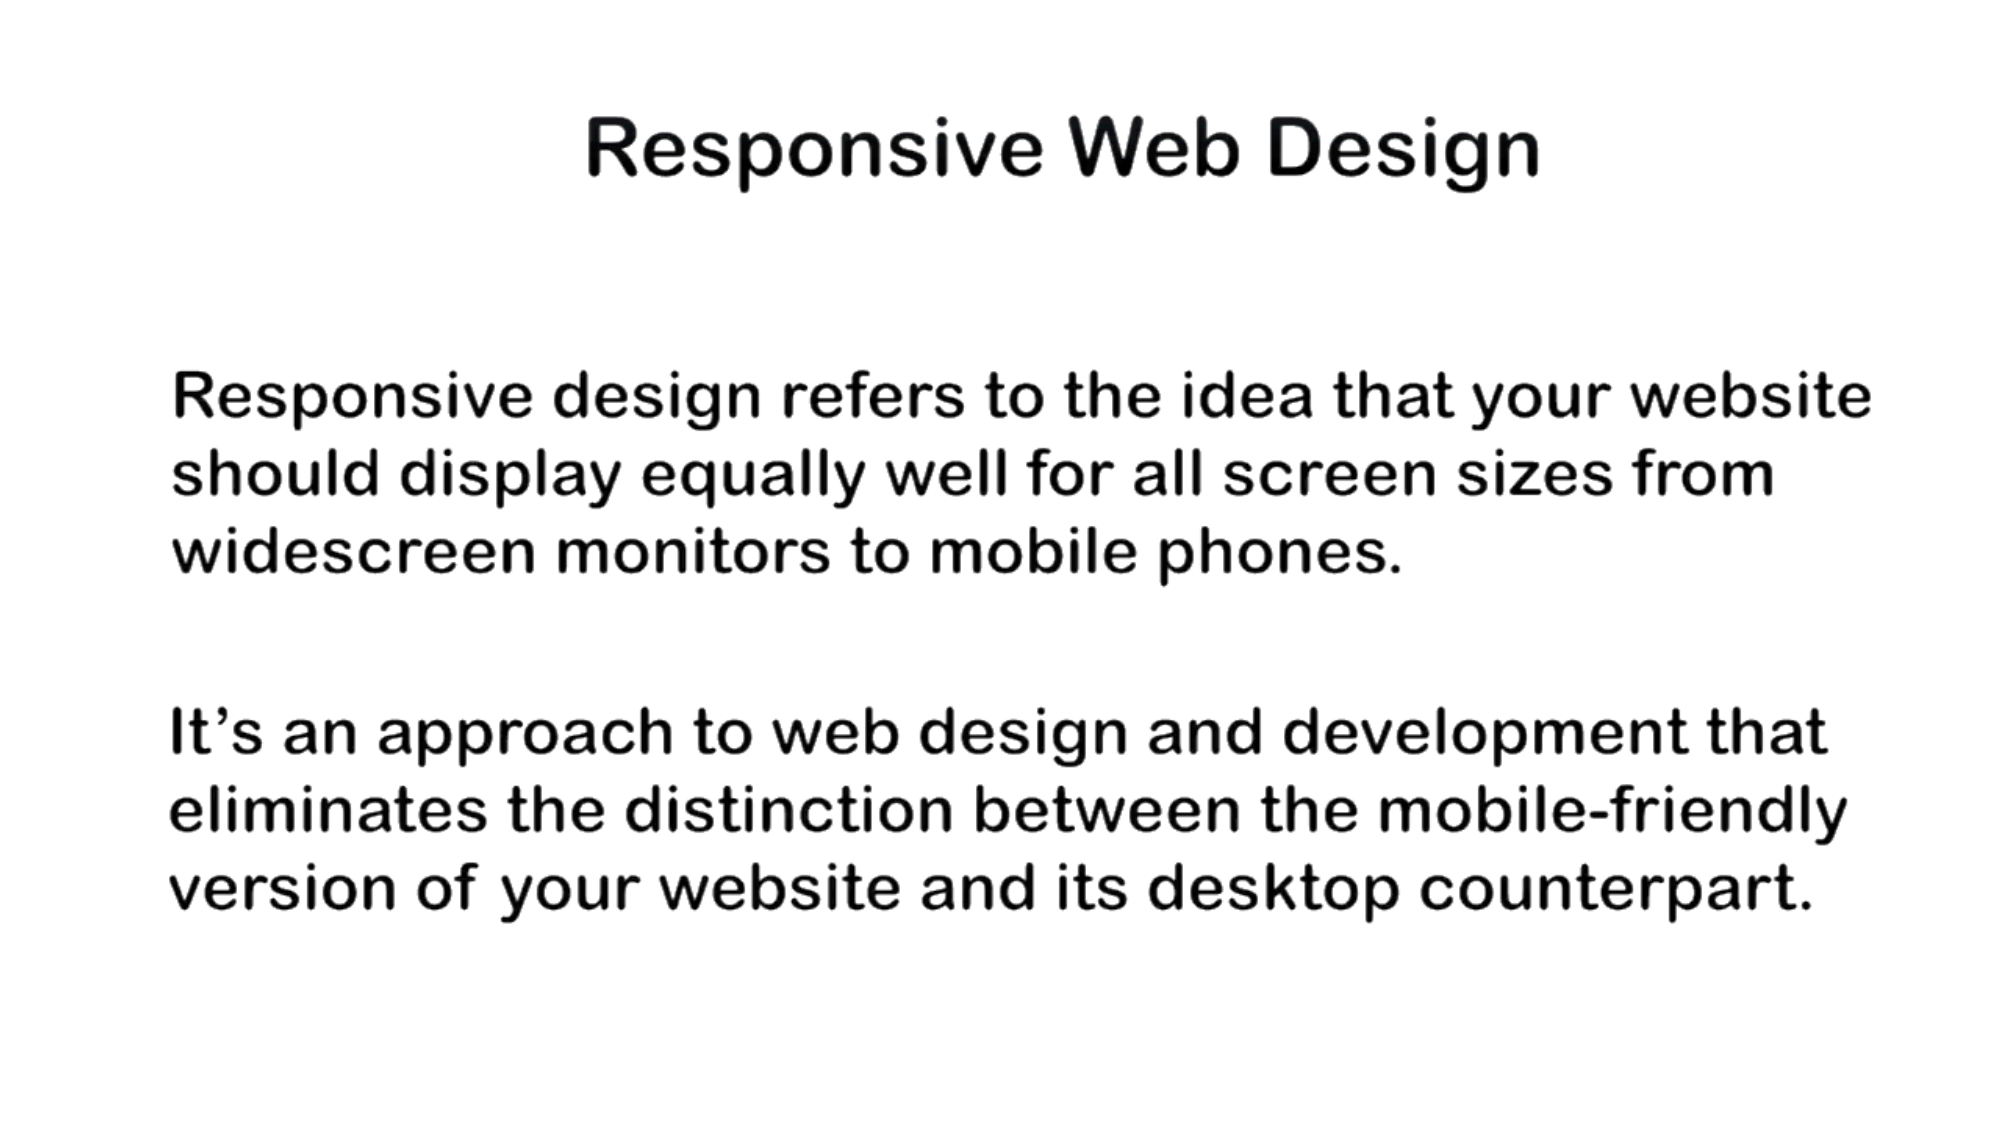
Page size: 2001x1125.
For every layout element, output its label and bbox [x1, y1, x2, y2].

picture [65, 87, 1935, 1038]
